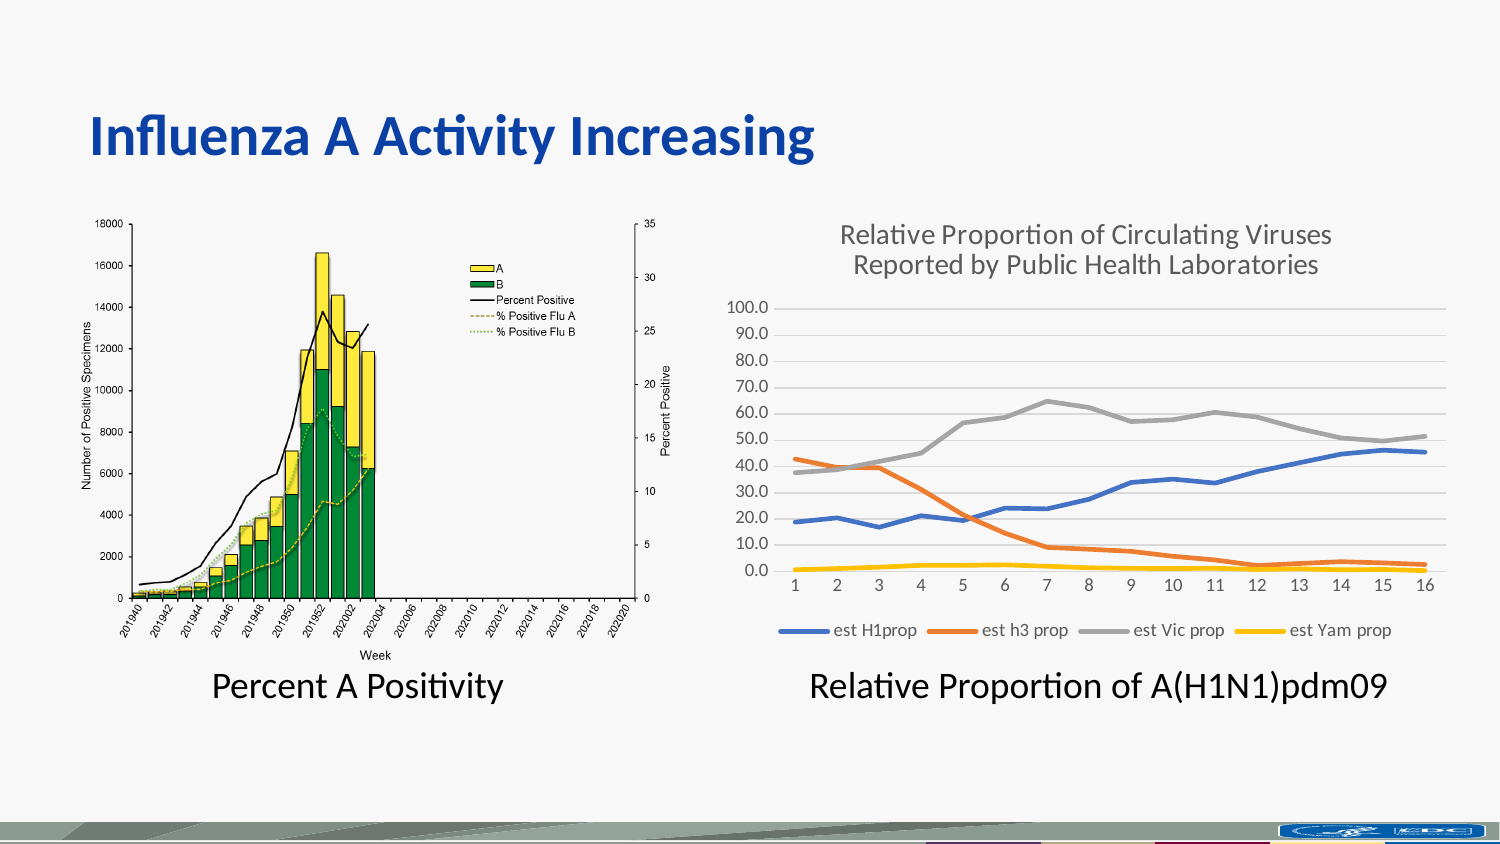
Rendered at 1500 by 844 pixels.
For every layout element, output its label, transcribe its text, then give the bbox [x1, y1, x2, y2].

chart [710, 196, 1462, 648]
text_box Percent A Positivity [197, 683, 586, 713]
title Influenza A Activity Increasing [75, 33, 1425, 175]
picture [63, 196, 691, 675]
text_box Relative Proportion of A(H1N1)pdm09 [794, 656, 1446, 713]
